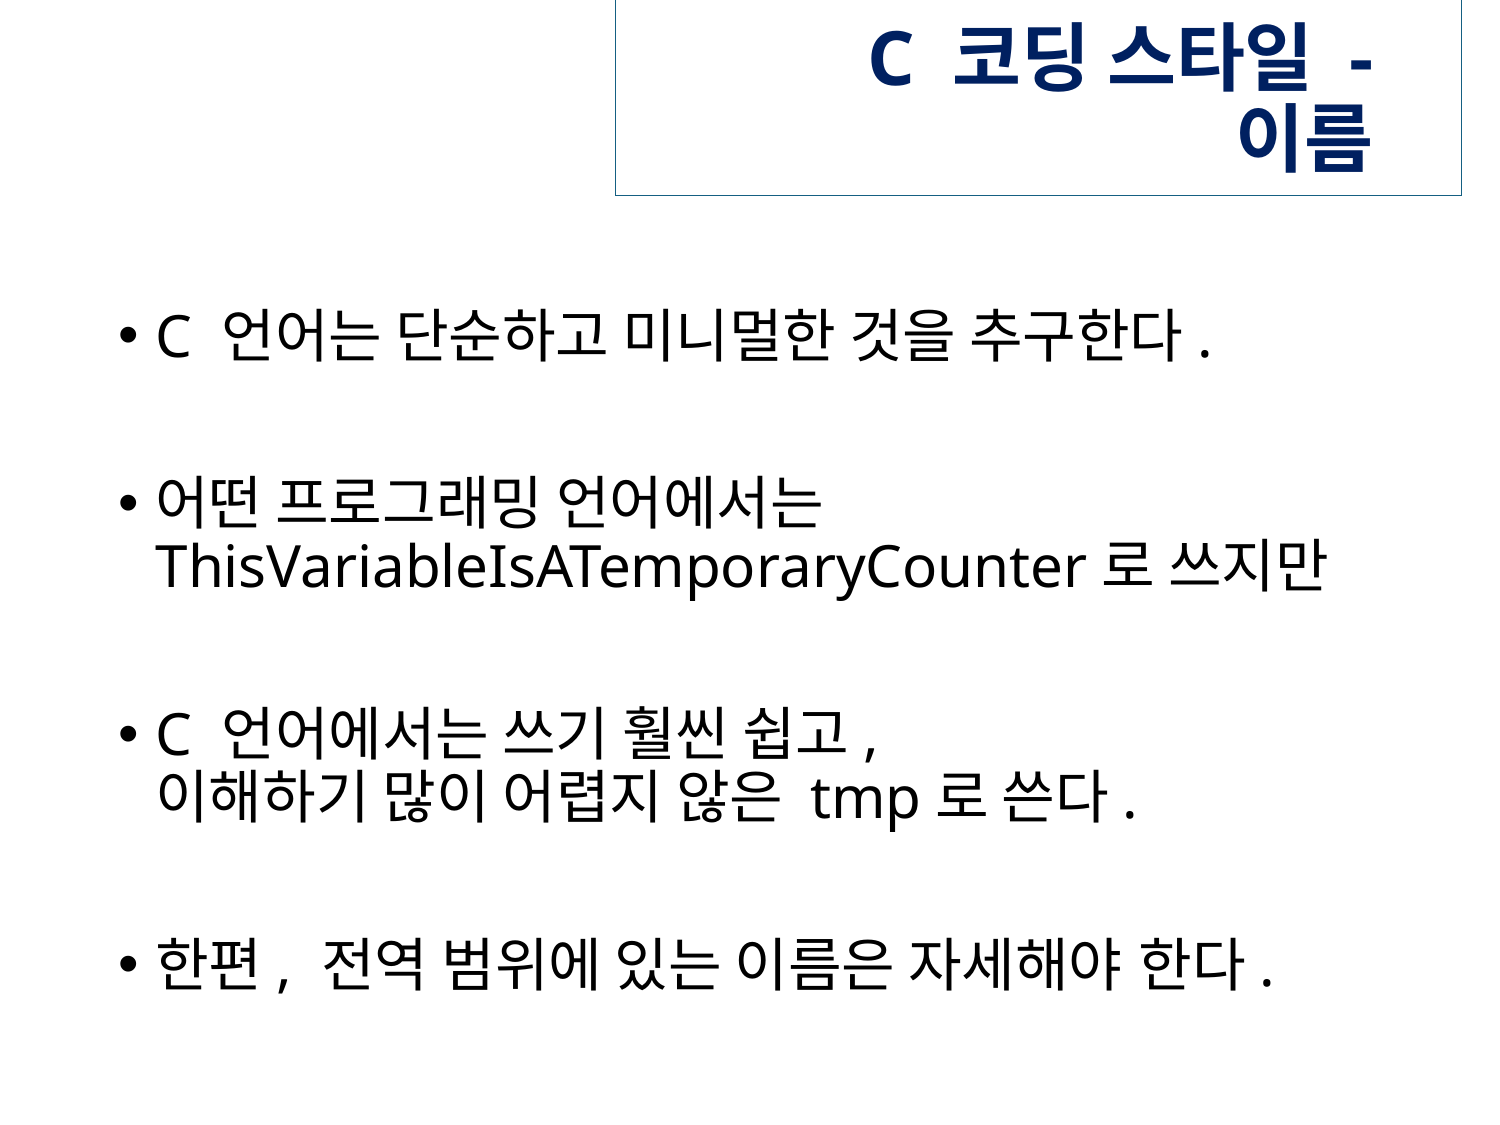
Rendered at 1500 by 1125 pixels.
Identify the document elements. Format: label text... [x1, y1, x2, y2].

list C 언어는 단순하고 미니멀한 것을 추구한다. 어떤 프로그래밍 언어에서는 ThisVariableIsATemporaryCounter로 쓰지만 C 언어에서는 쓰기 훨씬 쉽고, 이해하기 많이 어렵지 않은 tmp로 쓴다. 한편, 전역 범위에 있는 이름은 자세해야 한다. [103, 299, 1500, 1014]
title C 코딩 스타일 - 이름 [615, 0, 1462, 196]
